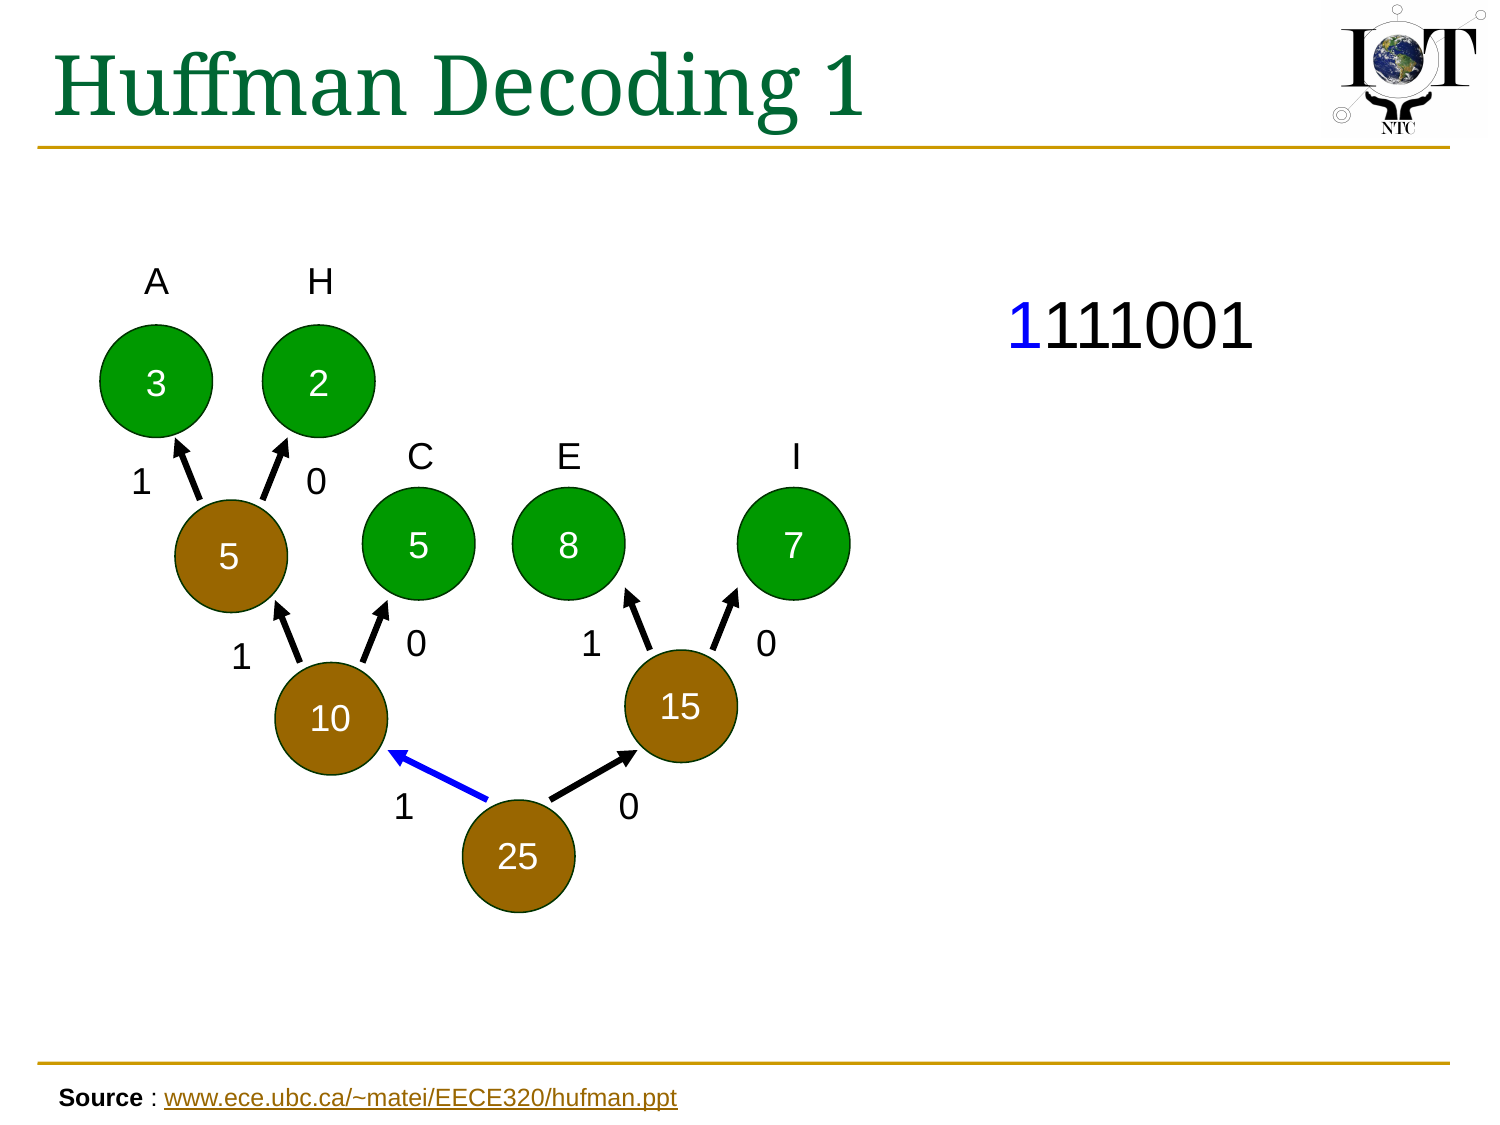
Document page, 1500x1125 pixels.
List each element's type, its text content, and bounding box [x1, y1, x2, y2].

text_box [387, 750, 488, 801]
text_box E [541, 424, 597, 485]
text_box [462, 800, 576, 913]
text_box [624, 650, 738, 763]
text_box 3 [99, 324, 213, 438]
text_box 10 [294, 686, 367, 747]
text_box 1 [216, 624, 267, 685]
text_box I [776, 424, 817, 485]
text_box [275, 662, 388, 775]
text_box H [292, 249, 349, 310]
title Huffman Decoding 1 [37, 24, 1450, 200]
picture [1321, 0, 1488, 138]
text_box 0 [603, 774, 655, 835]
text_box [623, 587, 651, 650]
text_box 1 [116, 449, 167, 510]
text_box 5 [362, 487, 475, 601]
text_box [712, 587, 739, 650]
text_box 25 [482, 824, 554, 885]
text_box 2 [262, 324, 376, 438]
text_box 7 [737, 487, 850, 601]
text_box [174, 500, 288, 613]
text_box 15 [644, 674, 717, 735]
text_box A [129, 249, 185, 310]
text_box 0 [741, 611, 792, 672]
text_box C [392, 424, 449, 485]
text_box 0 [291, 449, 342, 510]
text_box 5 [203, 524, 255, 585]
text_box [273, 600, 301, 663]
text_box 1111001 [849, 274, 1413, 370]
text_box 1 [378, 774, 430, 835]
text_box 8 [512, 487, 625, 601]
text_box [173, 437, 201, 500]
text_box 0 [391, 611, 442, 672]
text_box 1 [566, 611, 617, 672]
text_box [262, 437, 289, 500]
text_box Source : www.ece.ubc.ca/~matei/EECE320/hufman.ppt [43, 1074, 1169, 1120]
text_box [549, 750, 638, 801]
text_box [362, 600, 389, 663]
